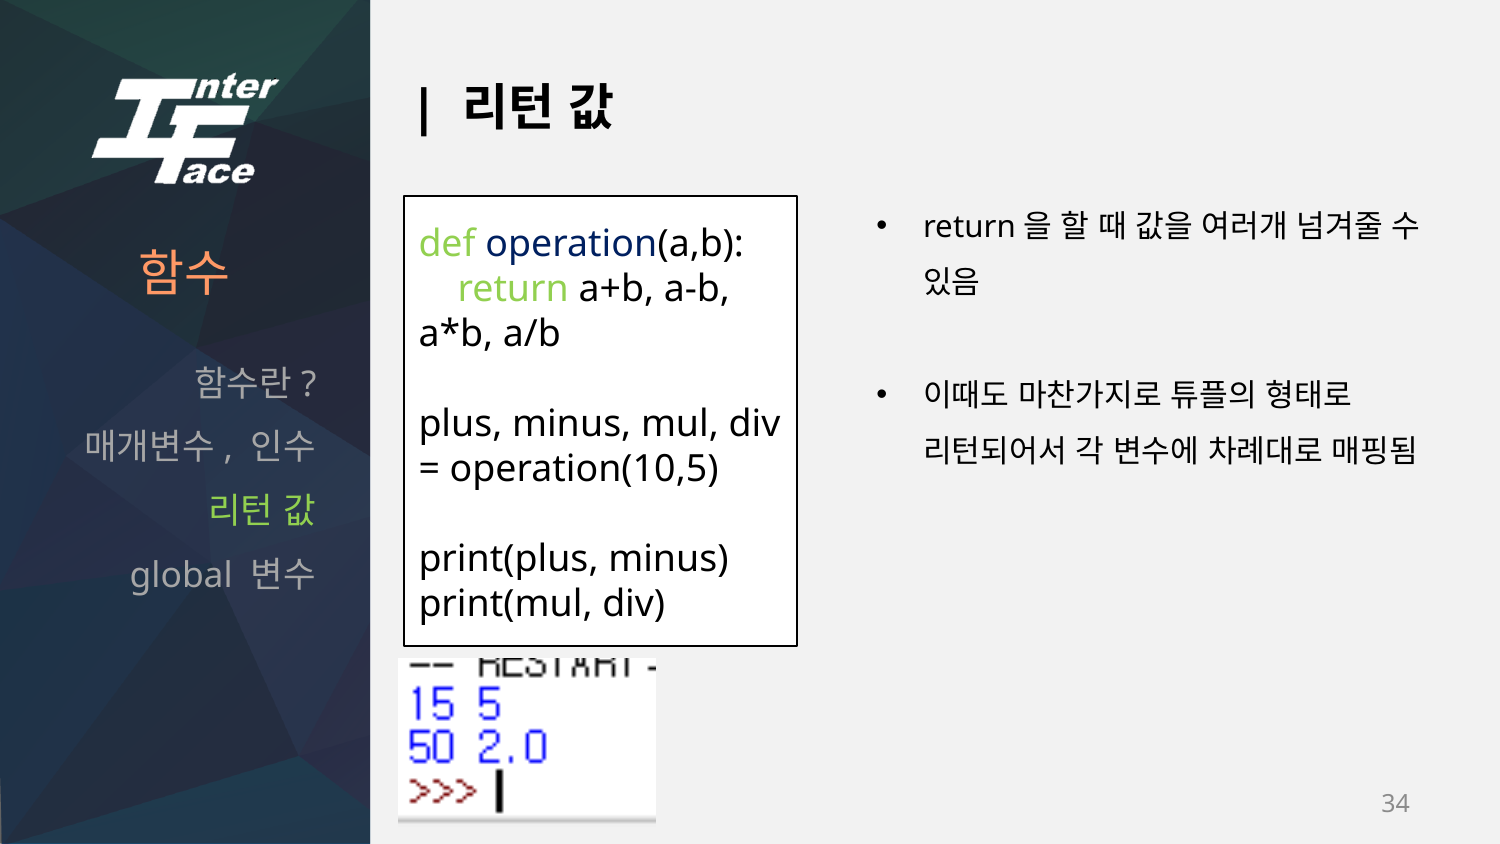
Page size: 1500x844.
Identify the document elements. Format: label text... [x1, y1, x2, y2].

picture [0, 0, 371, 844]
text_box | 리턴 값 [395, 68, 939, 143]
text_box return을 할 때 값을 여러개 넘겨줄 수 있음 이때도 마찬가지로 튜플의 형태로 리턴되어서 각 변수에 차례대로 매핑됨 [861, 180, 1500, 476]
slide_number 34 [1074, 782, 1425, 827]
picture [398, 658, 657, 828]
text_box def operation(a,b): return a+b, a-b, a*b, a/b plus, minus, mul, div = operation(10,5) print(plus, minus) print(mul, div) [402, 194, 799, 648]
